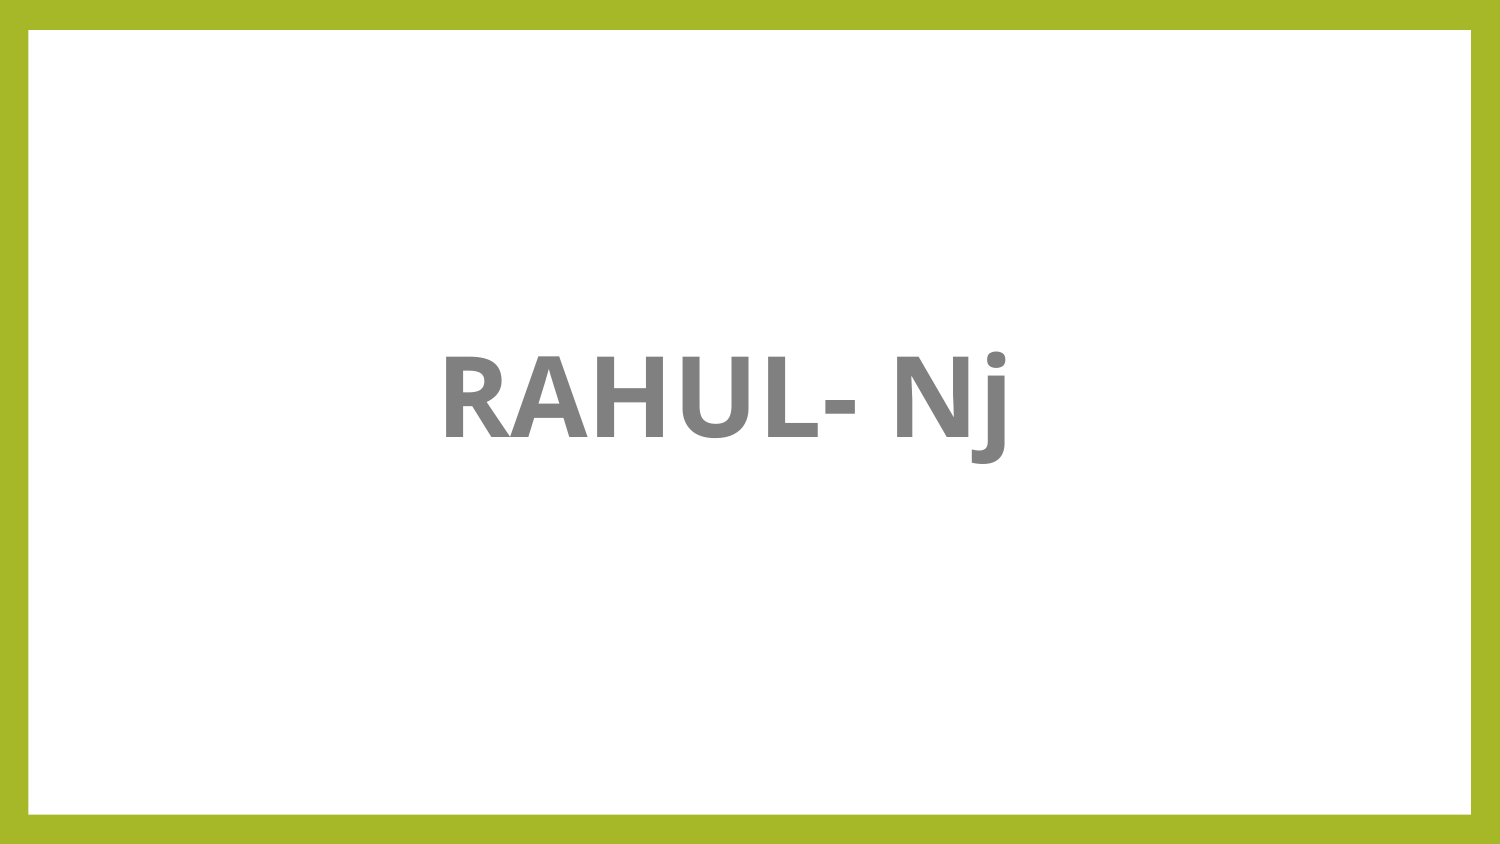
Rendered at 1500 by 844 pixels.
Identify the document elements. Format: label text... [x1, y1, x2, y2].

text_box RAHUL- Nj [49, 321, 1400, 463]
